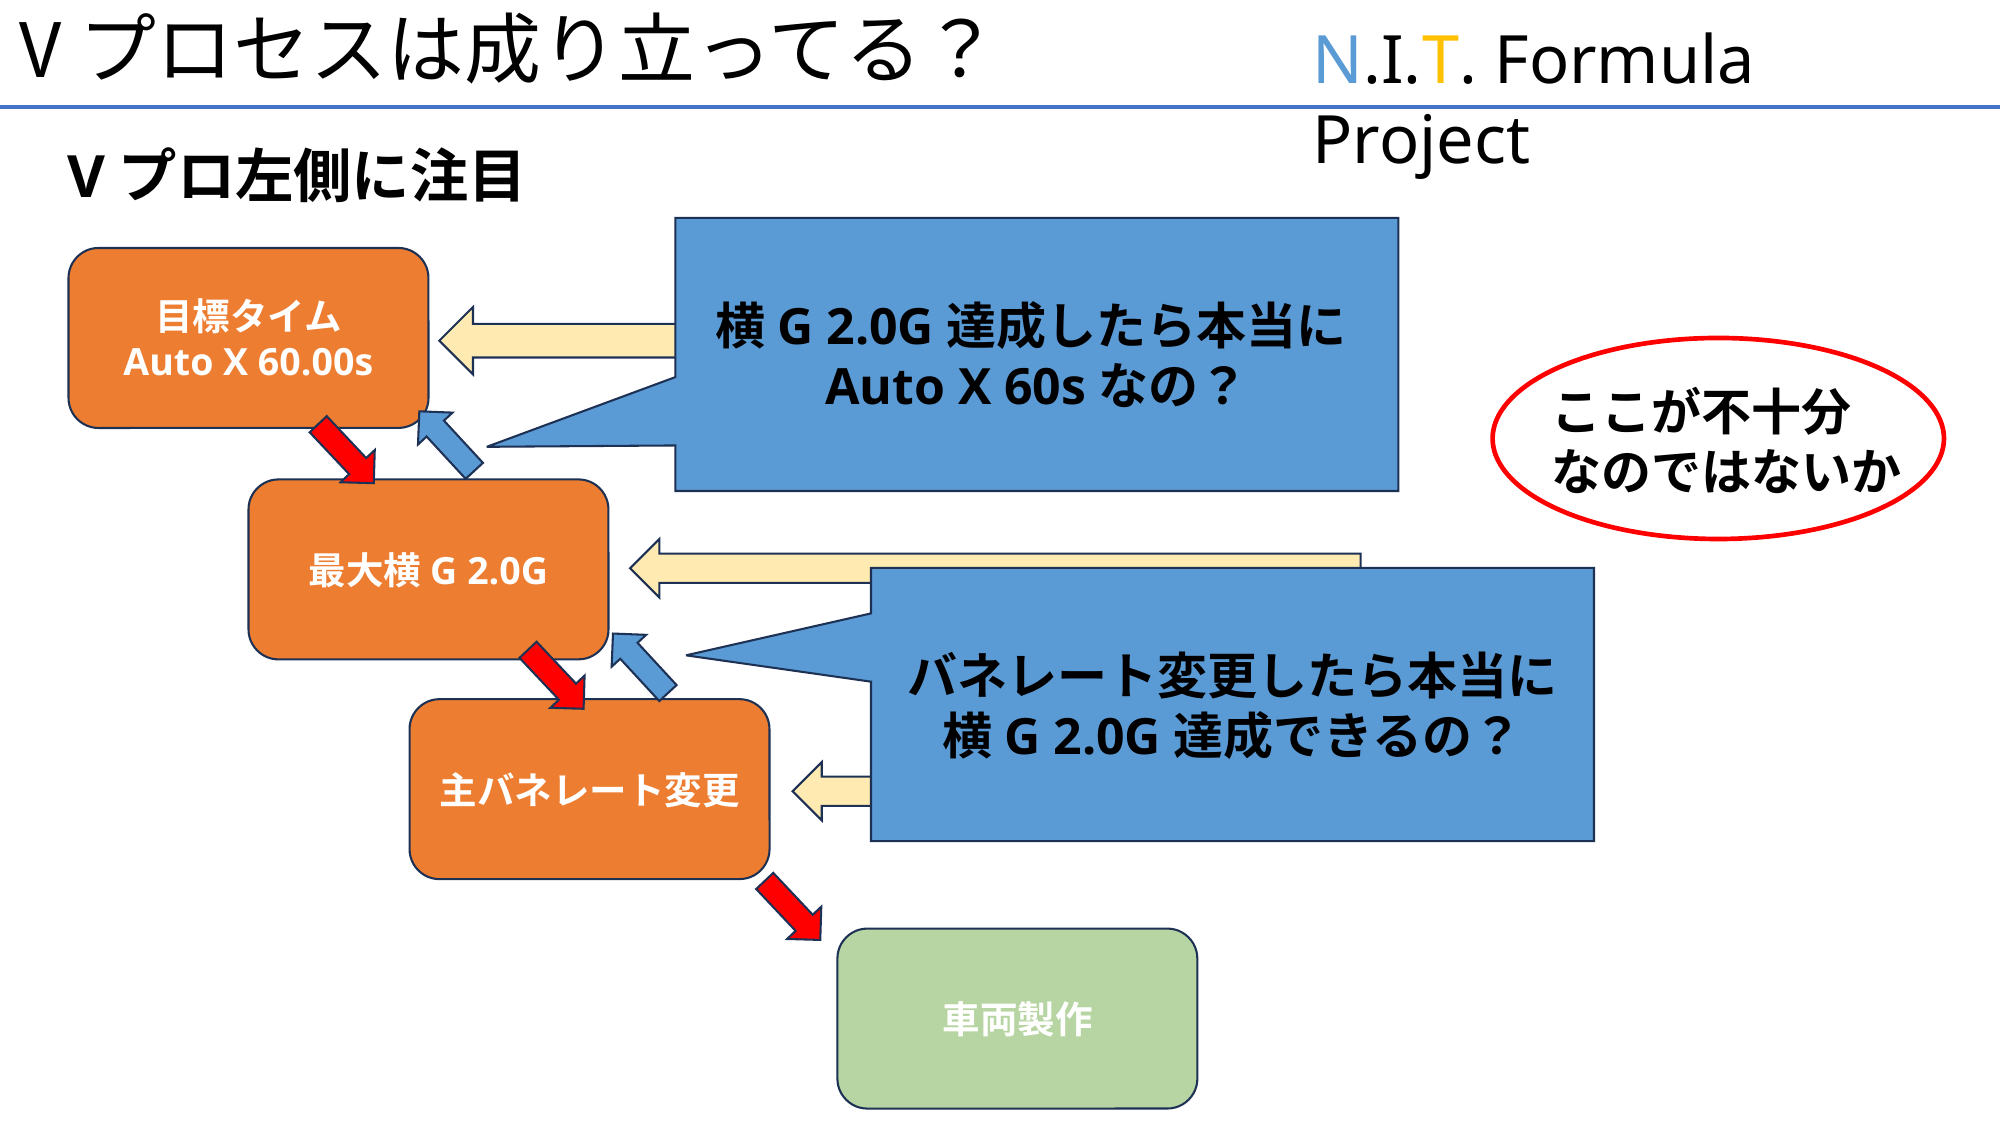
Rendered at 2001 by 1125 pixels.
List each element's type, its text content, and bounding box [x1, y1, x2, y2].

text_box Vプロ左側に注目 [52, 131, 542, 217]
text_box [610, 632, 679, 703]
text_box 主バネレート変更 [408, 698, 771, 881]
text_box ここが不十分 なのではないか [1886, 489, 1917, 508]
text_box 目標タイム Auto X 60.00s [67, 246, 430, 430]
text_box [754, 871, 823, 941]
text_box [437, 304, 674, 377]
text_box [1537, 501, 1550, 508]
text_box [518, 640, 586, 710]
text_box 最大横G 2.0G [247, 478, 610, 661]
text_box [416, 410, 485, 481]
text_box バネレート変更したら本当に横G 2.0G達成できるの？ [685, 566, 1596, 843]
text_box 車両製作 [836, 927, 1199, 1110]
title Vプロセスは成り立ってる？ [2, 2, 1323, 102]
text_box [628, 536, 1362, 600]
text_box [791, 759, 869, 823]
text_box [1491, 336, 1946, 541]
text_box [308, 414, 376, 485]
text_box 横G 2.0G達成したら本当にAuto X 60sなの？ [486, 216, 1400, 493]
text_box ここが不十分 なのではないか [1892, 372, 1917, 388]
